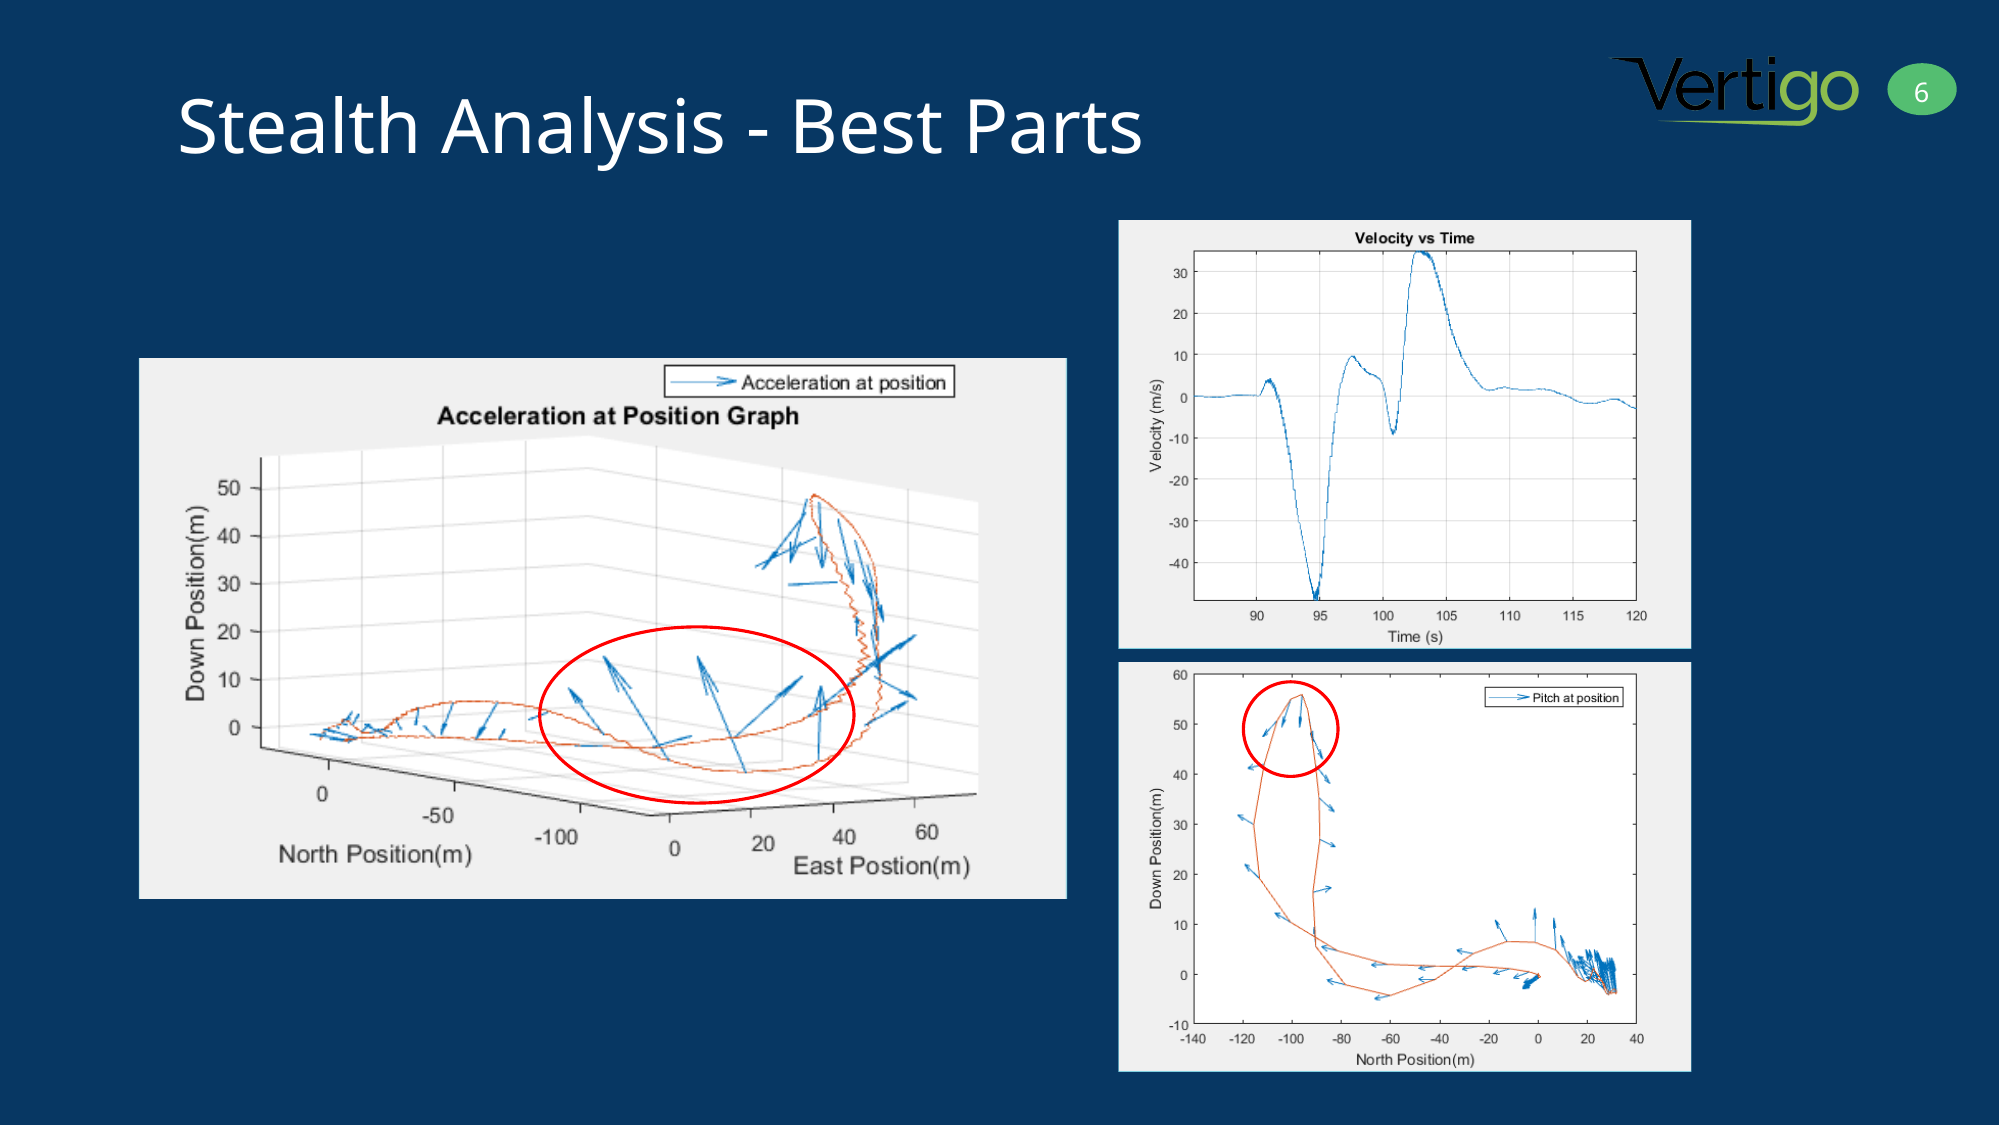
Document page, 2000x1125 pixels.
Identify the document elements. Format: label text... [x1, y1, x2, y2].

picture [138, 358, 1068, 899]
picture [1663, 36, 1886, 149]
title Stealth Analysis - Best Parts [162, 16, 1663, 242]
picture [1117, 220, 1692, 649]
picture [1117, 661, 1692, 1073]
